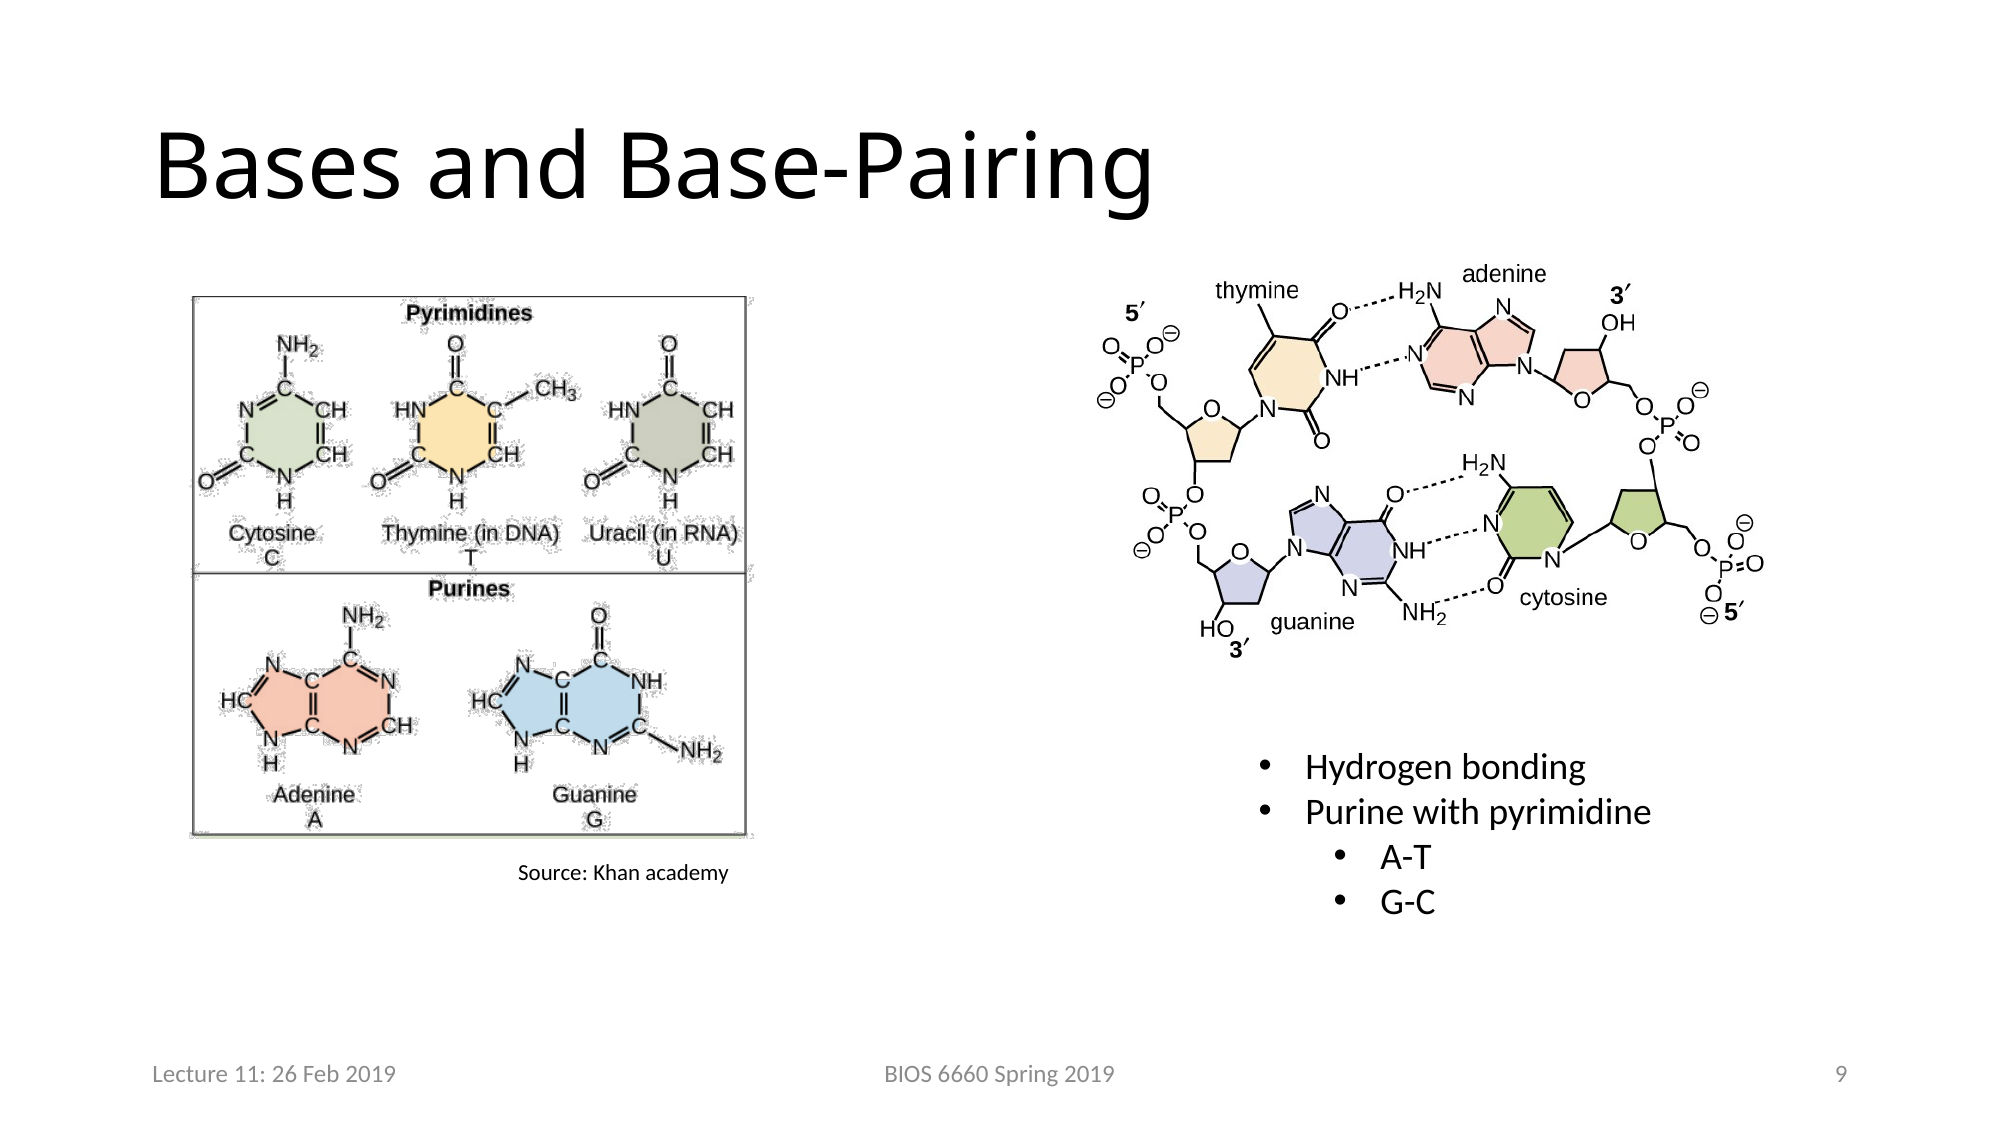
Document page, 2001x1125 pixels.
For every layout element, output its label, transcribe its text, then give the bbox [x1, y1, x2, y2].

slide_number 9 [1412, 1042, 1863, 1103]
picture [1097, 261, 1766, 670]
footer BIOS 6660 Spring 2019 [662, 1042, 1338, 1103]
title Bases and Base-Pairing [137, 59, 1863, 278]
picture [0, 296, 759, 839]
text_box Hydrogen bonding Purine with pyrimidine A-T G-C [1243, 734, 1668, 930]
text_box Source: Khan academy [503, 849, 745, 893]
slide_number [137, 1042, 588, 1103]
